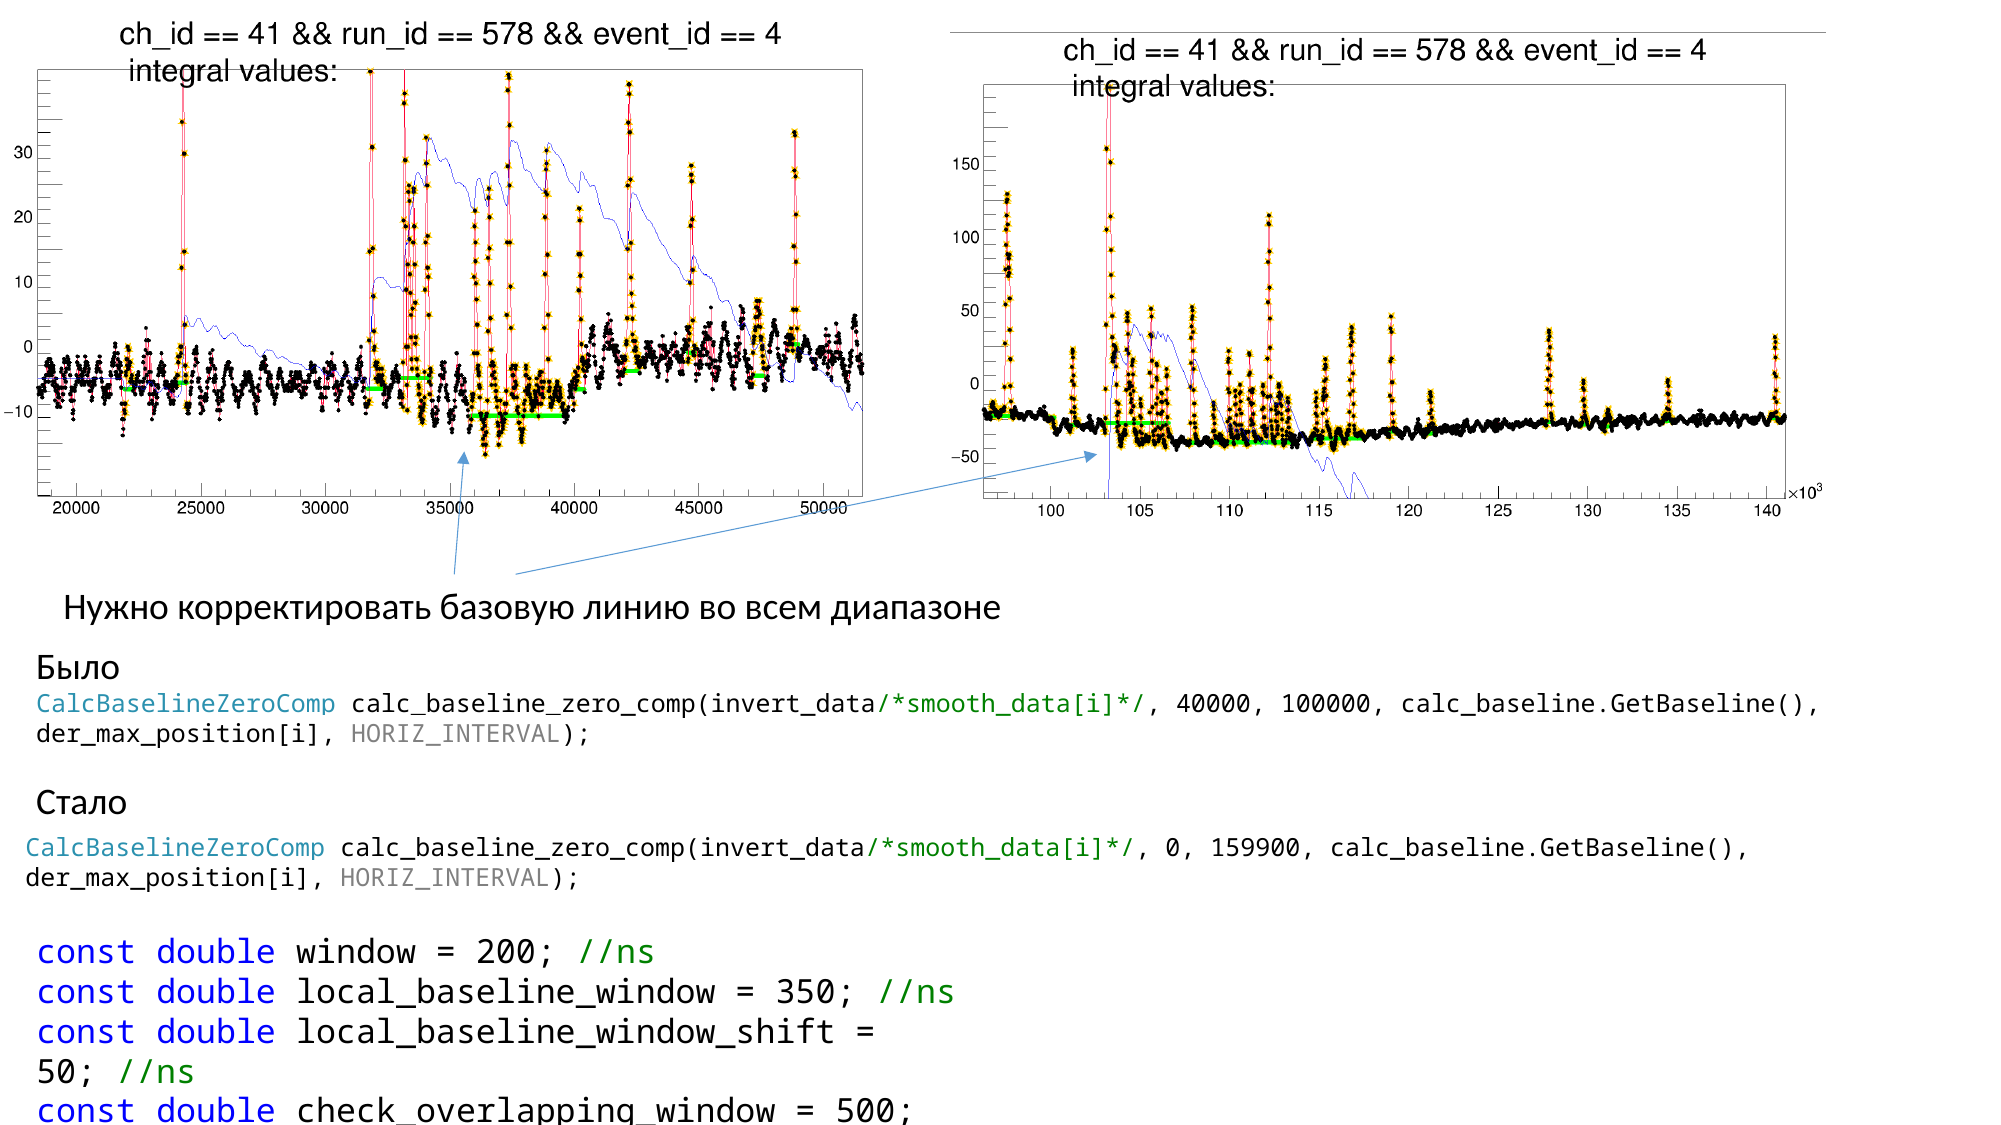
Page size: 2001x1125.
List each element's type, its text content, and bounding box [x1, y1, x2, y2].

text_box const double window = 200; //ns const double local_baseline_window = 350; //ns const double local_baseline_window_shift = 50; //ns const double check_overlapping_window = 500; //ns [21, 922, 1022, 1125]
picture [949, 32, 1826, 524]
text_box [515, 454, 1098, 575]
text_box CalcBaselineZeroComp calc_baseline_zero_comp(invert_data/*smooth_data[i]*/, 0, 159900, calc_baseline.GetBaseline(), der_max_position[i], HORIZ_INTERVAL); [10, 824, 2000, 899]
picture [0, 18, 878, 525]
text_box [454, 451, 465, 575]
text_box Нужно корректировать базовую линию во всем диапазоне [48, 574, 1228, 634]
text_box Было CalcBaselineZeroComp calc_baseline_zero_comp(invert_data/*smooth_data[i]*/, 40000, 100000, calc_baseline.GetBaseline(), der_max_position[i], HORIZ_INTERVAL); Стало [21, 634, 2000, 824]
